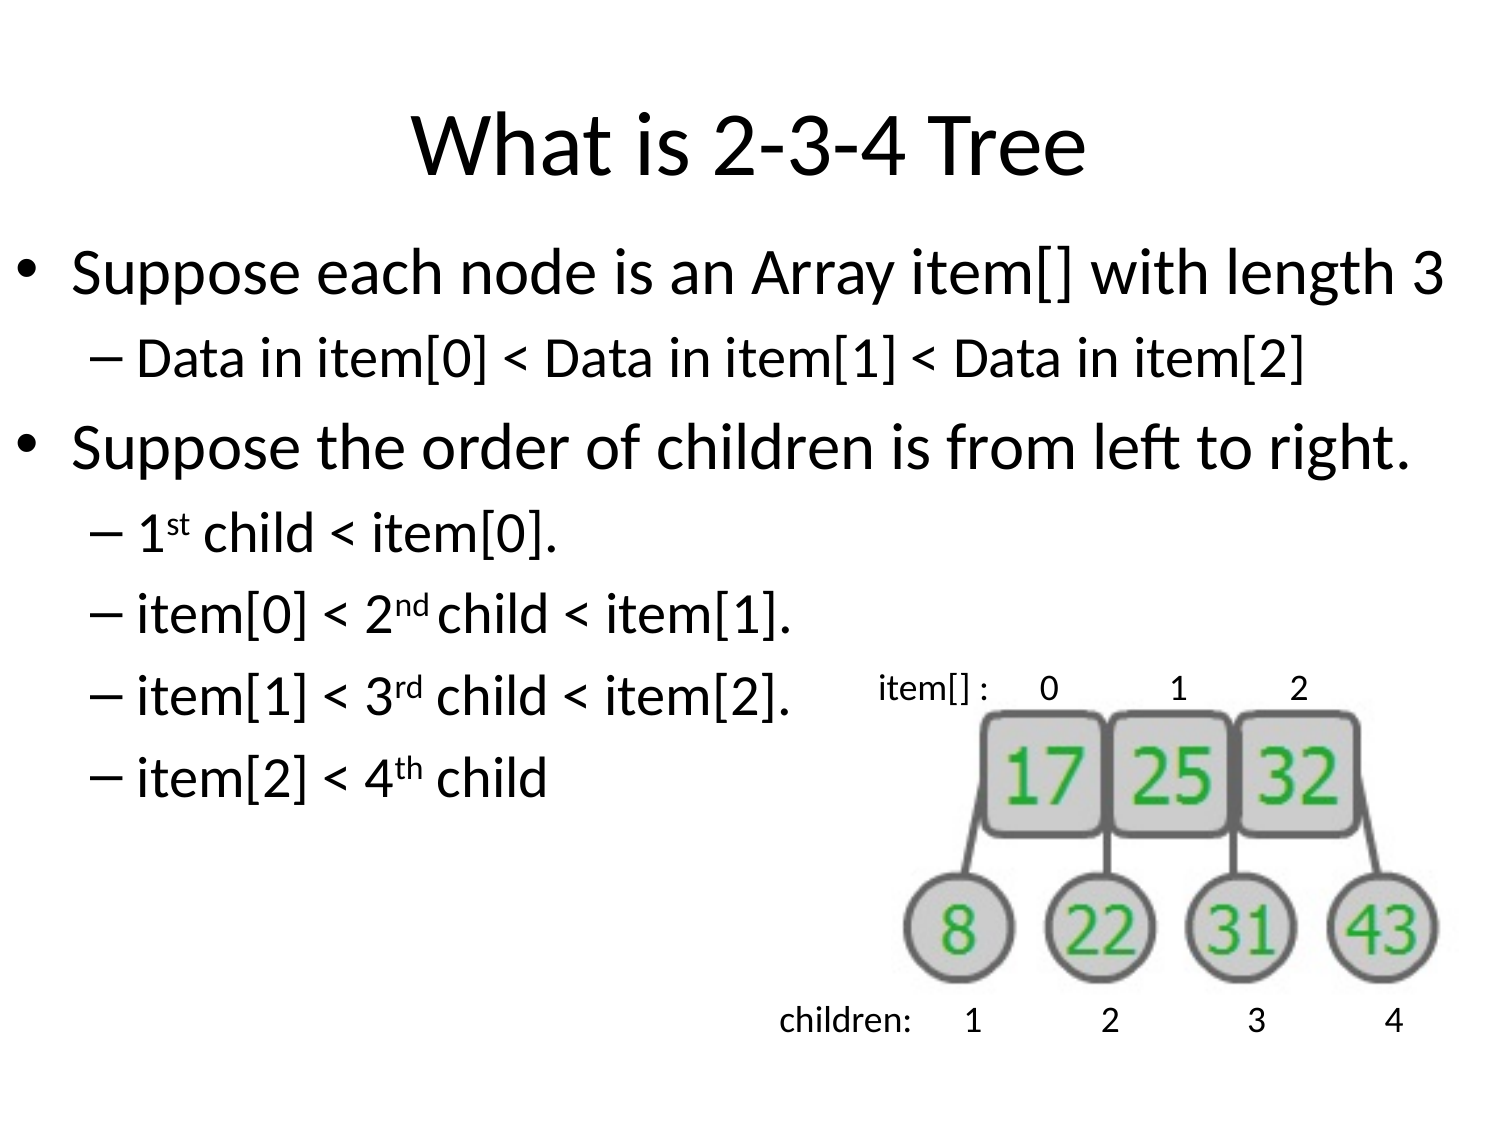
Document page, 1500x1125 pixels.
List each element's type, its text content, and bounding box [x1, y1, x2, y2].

picture [891, 679, 1459, 1009]
text_box children: 1 2 3 4 [764, 987, 1421, 1048]
title What is 2-3-4 Tree [75, 45, 1425, 219]
list Suppose each node is an Array item[] with length 3 Data in item[0] < Data in item[1] < Data in item[2] Suppose the order of children is from left to right. 1st child < item[0]. item[0] < 2nd child < item[1]. item[1] < 3rd child < item[2]. item[2] < 4th child [0, 219, 1500, 1125]
text_box item[] : 0 1 2 [863, 655, 1325, 716]
